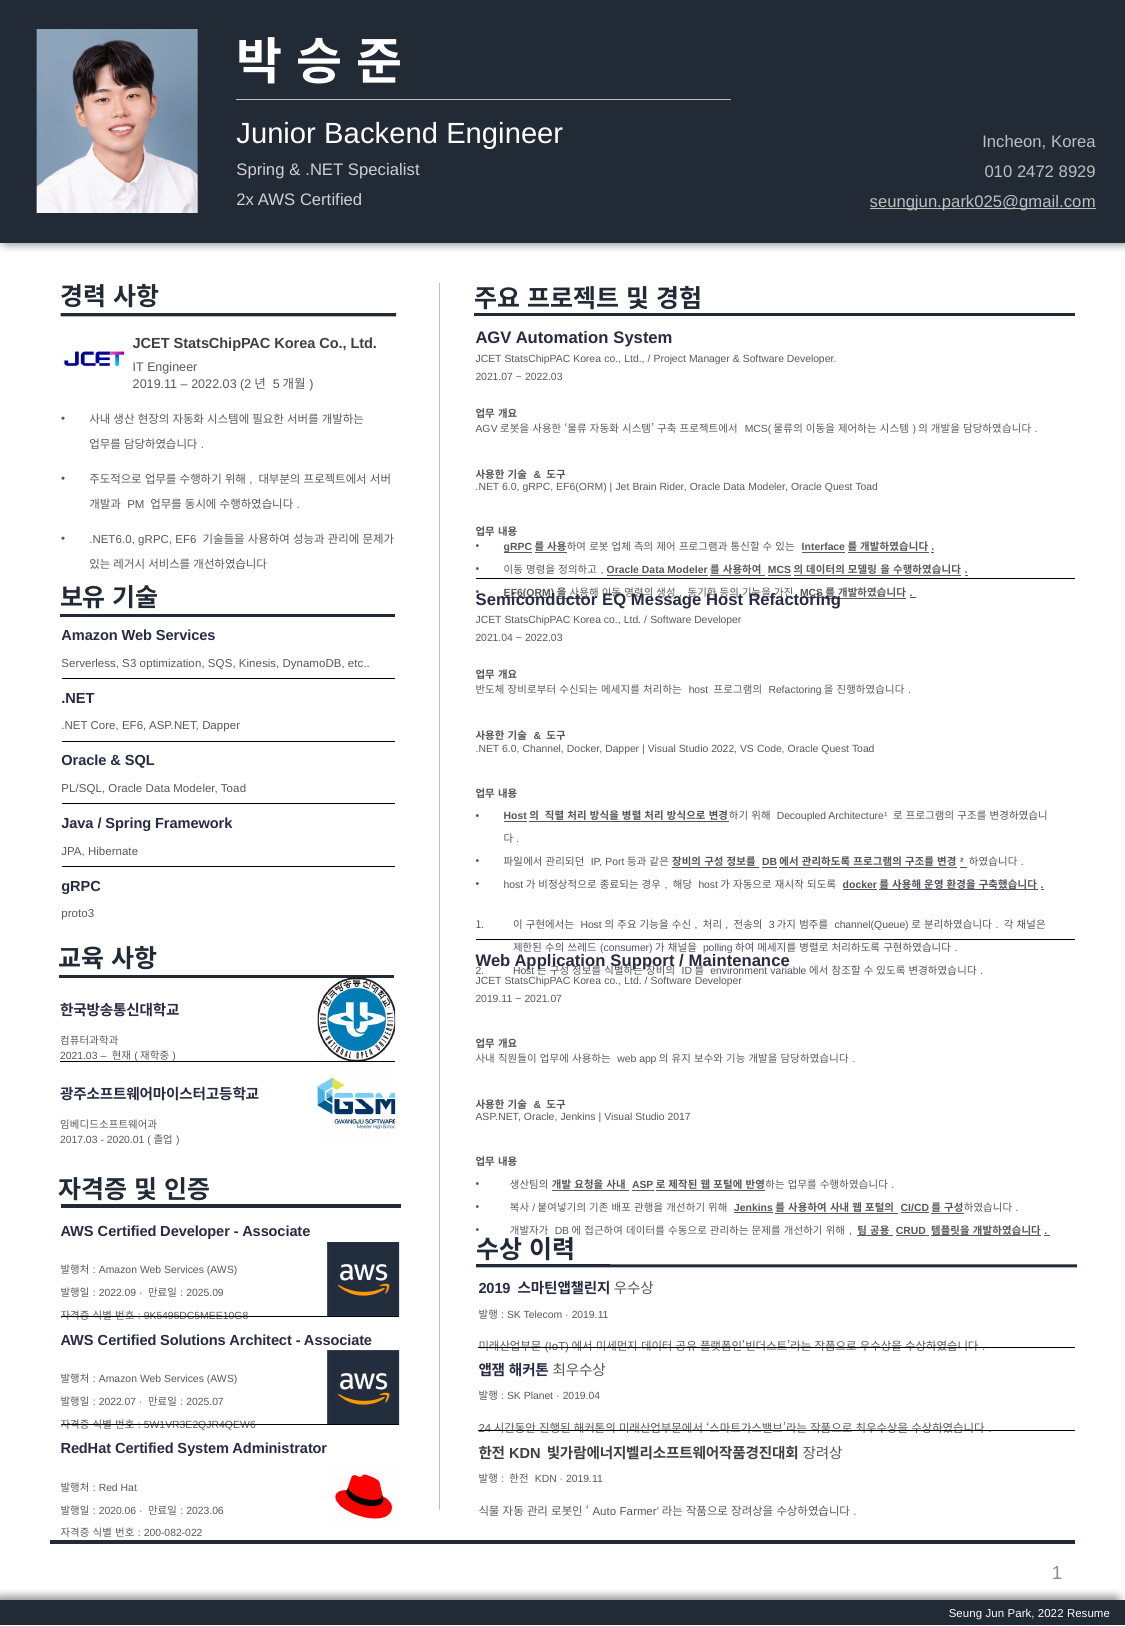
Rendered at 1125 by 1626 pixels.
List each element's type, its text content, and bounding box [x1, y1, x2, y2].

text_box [59, 559, 396, 616]
table_cell 발행처: Amazon Web Services (AWS) 발행일: 2022.07 · 만료일: 2025.07 자격증 식별 번호: 5W1VR3E2QJR4QEW6 [61, 1351, 327, 1424]
table_header Amazon Web Services Serverless, S3 optimization, SQS, Kinesis, DynamoDB, etc.. [62, 616, 395, 678]
table_cell 광주소프트웨어마이스터고등학교 [60, 1062, 318, 1097]
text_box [474, 259, 1076, 315]
table_header 2019 스마틴앱챌린지 우수상 발행: SK Telecom · 2019.11 미래산업부문(IoT)에서 미세먼지 데이터 공유 플랫폼인’빈더스트’라는 작품으로 우수상을 수상하였습니다. [478, 1266, 1075, 1347]
table_cell Java / Spring Framework JPA, Hibernate [62, 804, 395, 866]
text_box [0, 0, 1125, 243]
table_cell 임베디드소프트웨어과 2017.03 - 2020.01 (졸업) [60, 1097, 318, 1145]
table_cell Oracle & SQL PL/SQL, Oracle Data Modeler, Toad [62, 742, 395, 803]
table_cell Semiconductor EQ Message Host Refactoring JCET StatsChipPAC Korea co., Ltd. / Software Developer 2021.04 ~ 2022.03 업무 개요 반도체 장비로부터 수신되는 메세지를 처리하는 host 프로그램의 Refactoring을 진행하였습니다. 사용한 기술 & 도구 .NET 6.0, Channel, Docker, Dapper | Visual Studio 2022, VS Code, Oracle Quest Toad 업무 내용 Host의 직렬 처리 방식을 병렬 처리 방식으로 변경하기 위해 Decoupled Architecture¹ 로 프로그램의 구조를 변경하였습니다. 파일에서 관리되던 IP, Port등과 같은 장비의 구성 정보를 DB에서 관리하도록 프로그램의 구조를 변경² 하였습니다. host가 비정상적으로 종료되는 경우, 해당 host가 자동으로 재시작 되도록 docker를 사용해 운영 환경을 구축했습니다. 이 구현에서는 Host의 주요 기능을 수신, 처리, 전송의 3가지 범주를 channel(Queue)로 분리하였습니다. 각 채널은 제한된 수의 쓰레드(consumer)가 채널을 polling하여 메세지를 병렬로 처리하도록 구현하였습니다. Host는 구성 정보를 식별하는 장비의 ID를 environment variable에서 참조할 수 있도록 변경하였습니다. [475, 579, 1075, 939]
table_cell 컴퓨터과학과 2021.03 – 현재(재학중) [60, 1013, 318, 1061]
table_cell AWS Certified Solutions Architect - Associate [61, 1317, 399, 1351]
table_header AWS Certified Developer - Associate [61, 1207, 399, 1242]
table_cell [327, 1242, 399, 1316]
table_cell [327, 1460, 399, 1533]
table_cell [318, 1062, 395, 1145]
slide_number 1 [824, 1561, 1078, 1583]
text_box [476, 1211, 1077, 1266]
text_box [60, 258, 412, 425]
table_cell gRPC proto3 [62, 867, 395, 920]
table_cell 발행처: Amazon Web Services (AWS) 발행일: 2022.09 · 만료일: 2025.09 자격증 식별 번호: 9K5495DC5MEE10G8 [61, 1242, 327, 1316]
table_cell 한전KDN 빛가람에너지벨리소프트웨어작품경진대회 장려상 발행: 한전 KDN · 2019.11 식물 자동 관리 로봇인 ‘Auto Farmer’라는 작품으로 장려상을 수상하였습니다. [478, 1431, 1075, 1511]
table_cell RedHat Certified System Administrator [61, 1425, 399, 1460]
picture [36, 29, 198, 213]
table_cell [327, 1351, 399, 1424]
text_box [58, 920, 395, 977]
table_header [318, 978, 395, 1061]
table_cell Web Application Support / Maintenance JCET StatsChipPAC Korea co., Ltd. / Software Developer 2019.11 ~ 2021.07 업무 개요 사내 직원들이 업무에 사용하는 web app의 유지 보수와 기능 개발을 담당하였습니다. 사용한 기술 & 도구 ASP.NET, Oracle, Jenkins | Visual Studio 2017 업무 내용 생산팀의 개발 요청을 사내 ASP로 제작된 웹 포털에 반영하는 업무를 수행하였습니다. 복사/붙여넣기의 기존 배포 관행을 개선하기 위해 Jenkins를 사용하여 사내 웹 포털의 CI/CD를 구성하였습니다. 개발자가 DB에 접근하여 데이터를 수동으로 관리하는 문제를 개선하기 위해, 팀 공용 CRUD 템플릿을 개발하였습니다. [475, 940, 1075, 1211]
text_box Incheon, Korea 010 2472 8929 seungjun.park025@gmail.com [842, 120, 1111, 218]
text_box [0, 1600, 1125, 1625]
table_cell .NET .NET Core, EF6, ASP.NET, Dapper [62, 679, 395, 741]
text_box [58, 1151, 401, 1206]
text_box Seung Jun Park, 2022 Resume [861, 1606, 1125, 1621]
table_header 한국방송통신대학교 [60, 978, 318, 1013]
table_cell 사내 생산 현장의 자동화 시스템에 필요한 서버를 개발하는 업무를 담당하였습니다. 주도적으로 업무를 수행하기 위해, 대부분의 프로젝트에서 서버 개발과 PM 업무를 동시에 수행하였습니다. .NET6.0, gRPC, EF6 기술들을 사용하여 성능과 관리에 문제가 있는 레거시 서비스를 개선하였습니다 [61, 425, 397, 554]
table_header AGV Automation System JCET StatsChipPAC Korea co., Ltd., / Project Manager & Software Developer. 2021.07 ~ 2022.03 업무 개요 AGV로봇을 사용한 ‘물류 자동화 시스템’ 구축 프로젝트에서 MCS(물류의 이동을 제어하는 시스템)의 개발을 담당하였습니다. 사용한 기술 & 도구 .NET 6.0, gRPC, EF6(ORM) | Jet Brain Rider, Oracle Data Modeler, Oracle Quest Toad 업무 내용 gRPC를 사용하여 로봇 업체 측의 제어 프로그램과 통신할 수 있는 Interface를 개발하였습니다. 이동 명령을 정의하고, Oracle Data Modeler를 사용하여 MCS의 데이터의 모델링 을 수행하였습니다. EF6(ORM)을 사용해 이동 명령의 생성, 동기화 등의 기능을 가진 MCS를 개발하였습니다. [475, 316, 1075, 578]
table_cell 앱잼 해커톤 최우수상 발행: SK Planet · 2019.04 24시간동안 진행된 해커톤의 미래산업부문에서 ‘스마트가스밸브’라는 작품으로 최우수상을 수상하였습니다. [478, 1348, 1075, 1430]
table_cell 발행처: Red Hat 발행일: 2020.06 · 만료일: 2023.06 자격증 식별 번호: 200-082-022 [61, 1460, 327, 1533]
text_box 박 승 준 Junior Backend Engineer Spring & .NET Specialist 2x AWS Certified [236, 29, 875, 217]
